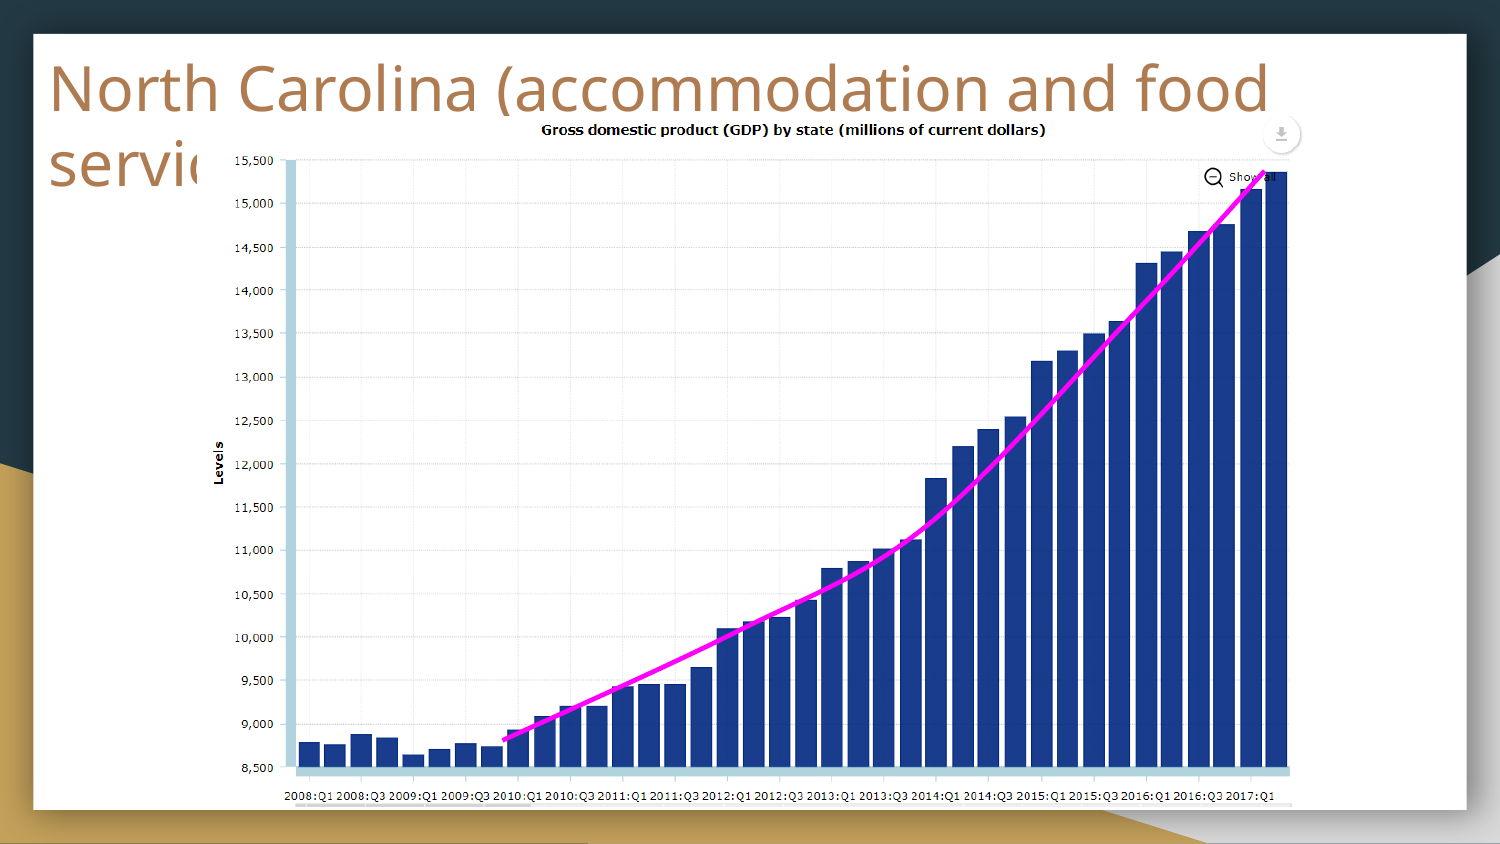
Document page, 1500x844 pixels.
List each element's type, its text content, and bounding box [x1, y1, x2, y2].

picture [196, 115, 1303, 808]
title North Carolina (accommodation and food service) [33, 34, 1466, 191]
